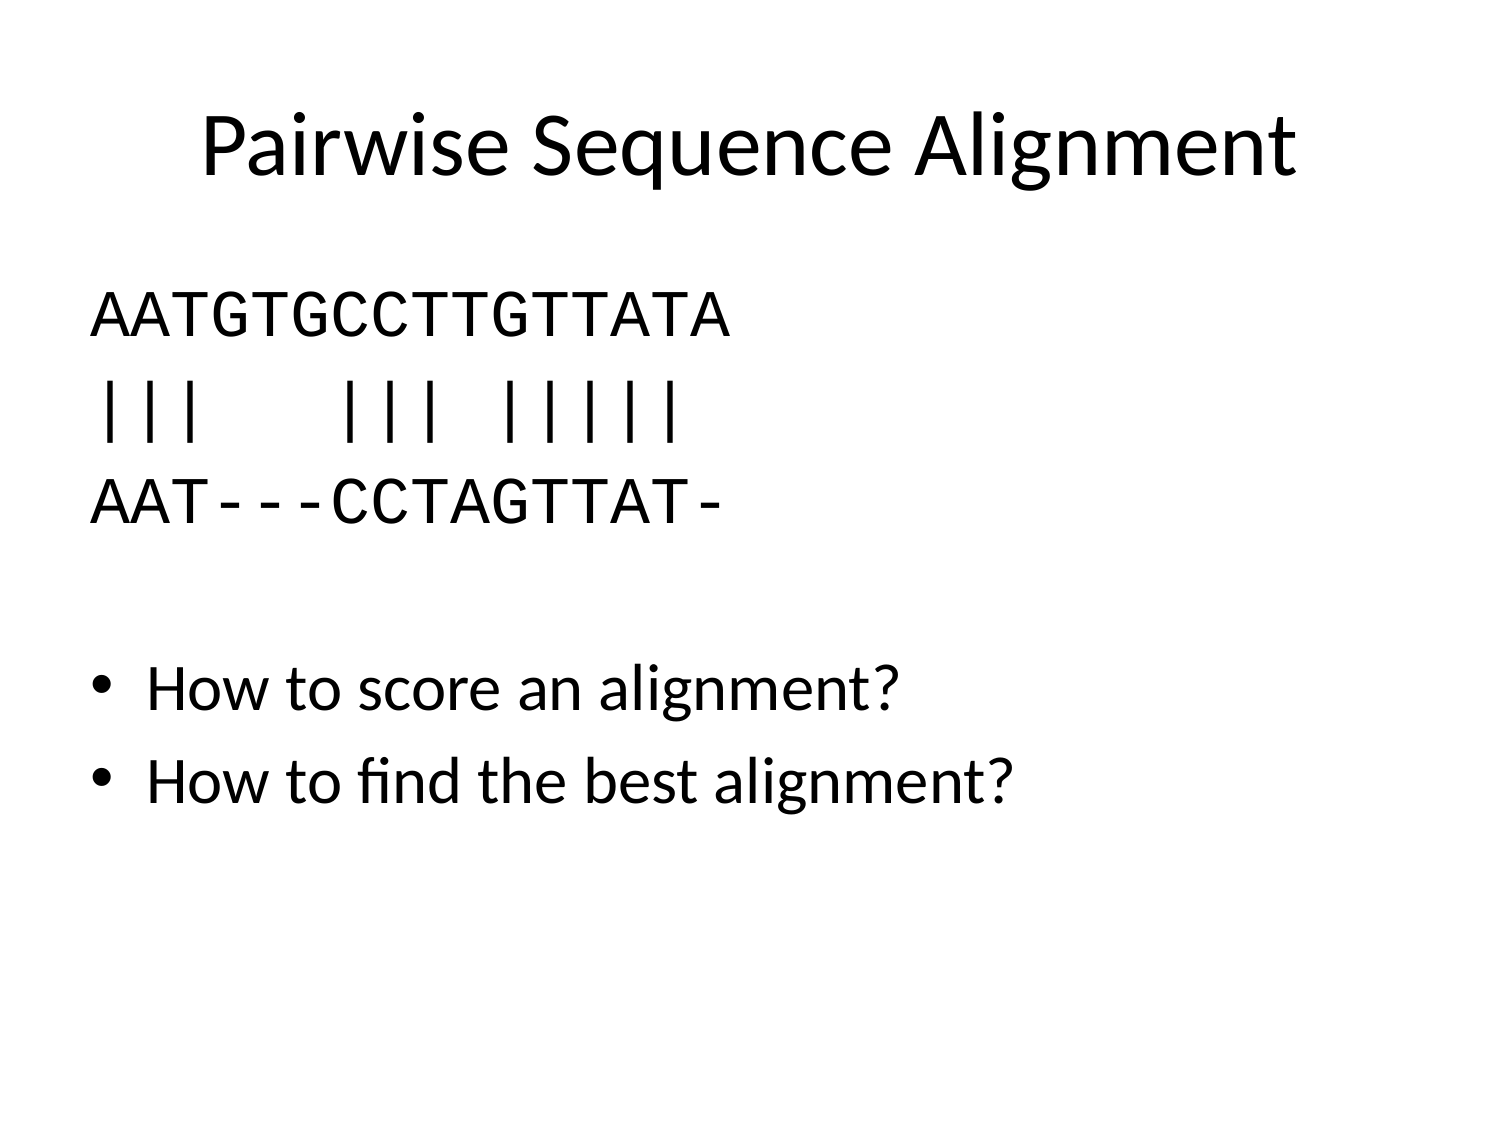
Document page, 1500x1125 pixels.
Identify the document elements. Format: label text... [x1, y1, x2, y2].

list AATGTGCCTTGTTATA ||| ||| ||||| AAT---CCTAGTTAT- How to score an alignment? How to find the best alignment? [75, 262, 1425, 1005]
title Pairwise Sequence Alignment [75, 45, 1425, 233]
